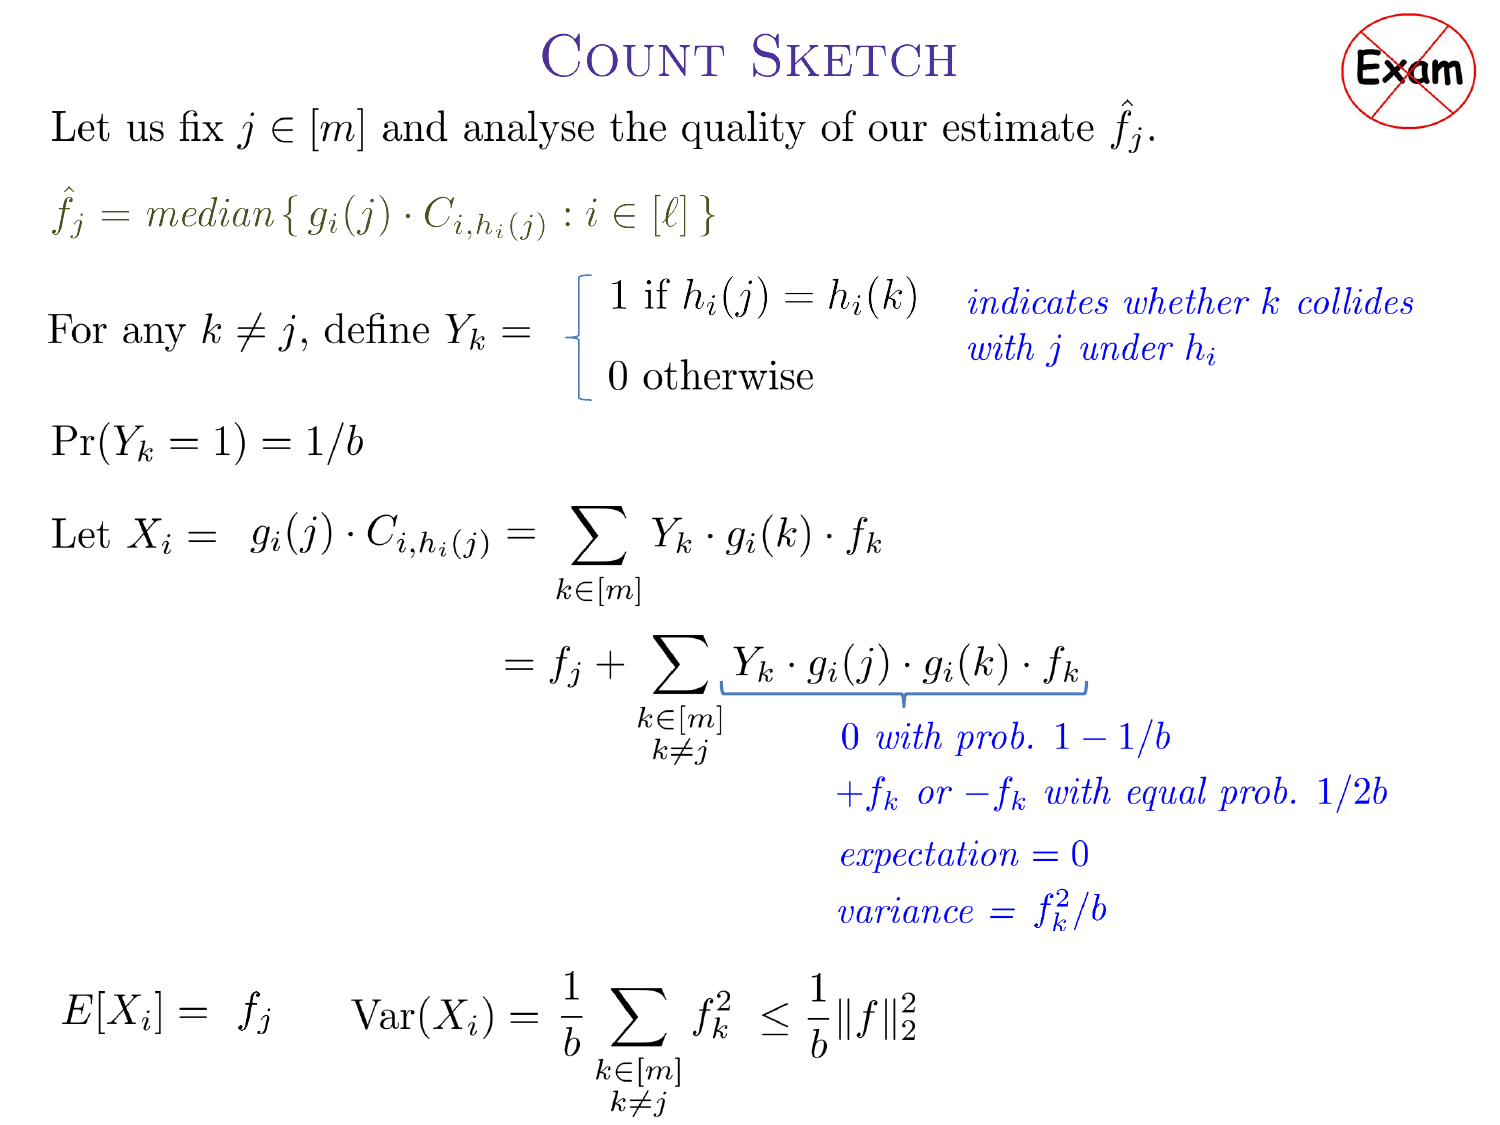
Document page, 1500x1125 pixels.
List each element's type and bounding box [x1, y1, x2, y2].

picture [62, 991, 208, 1034]
picture [1335, 8, 1483, 134]
text_box [565, 274, 592, 401]
picture [1033, 888, 1106, 931]
picture [967, 287, 1413, 367]
picture [351, 996, 538, 1039]
picture [762, 972, 915, 1058]
picture [238, 991, 270, 1034]
picture [838, 897, 1015, 924]
picture [542, 33, 957, 77]
picture [561, 971, 731, 1118]
picture [836, 774, 1387, 813]
picture [52, 518, 216, 554]
text_box [1083, 680, 1088, 695]
picture [609, 358, 813, 390]
picture [250, 512, 535, 560]
picture [51, 422, 364, 465]
picture [505, 634, 1170, 765]
picture [555, 506, 881, 606]
picture [52, 99, 1154, 153]
picture [51, 185, 715, 242]
picture [841, 840, 1088, 874]
picture [611, 276, 916, 319]
picture [47, 312, 530, 352]
